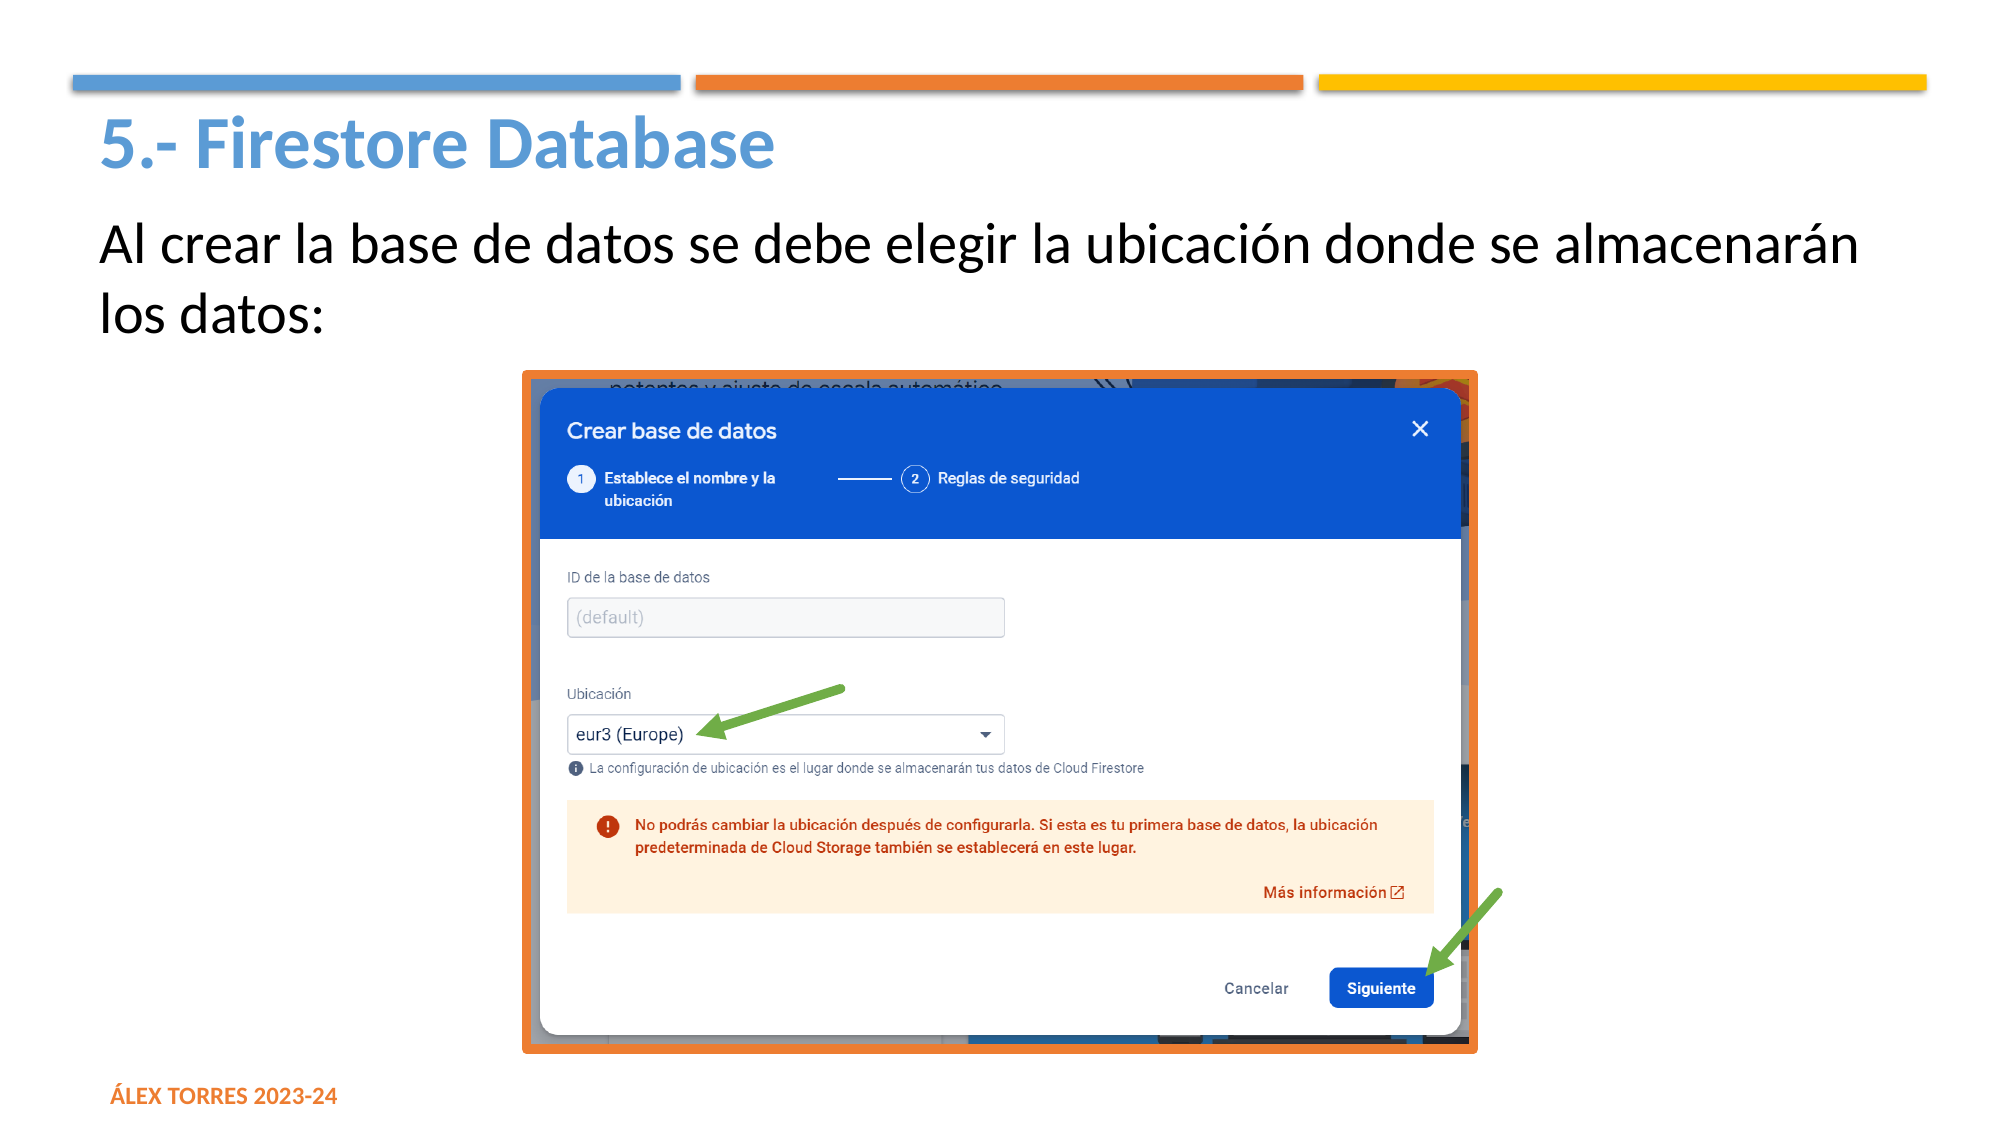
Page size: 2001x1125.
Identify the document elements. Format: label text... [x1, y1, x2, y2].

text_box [1424, 891, 1499, 977]
text_box Al crear la base de datos se debe elegir la ubicación donde se almacenarán los datos: [85, 190, 1915, 1074]
text_box 5.- Firestore Database [85, 78, 1915, 188]
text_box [695, 688, 842, 736]
picture [530, 378, 1470, 1045]
